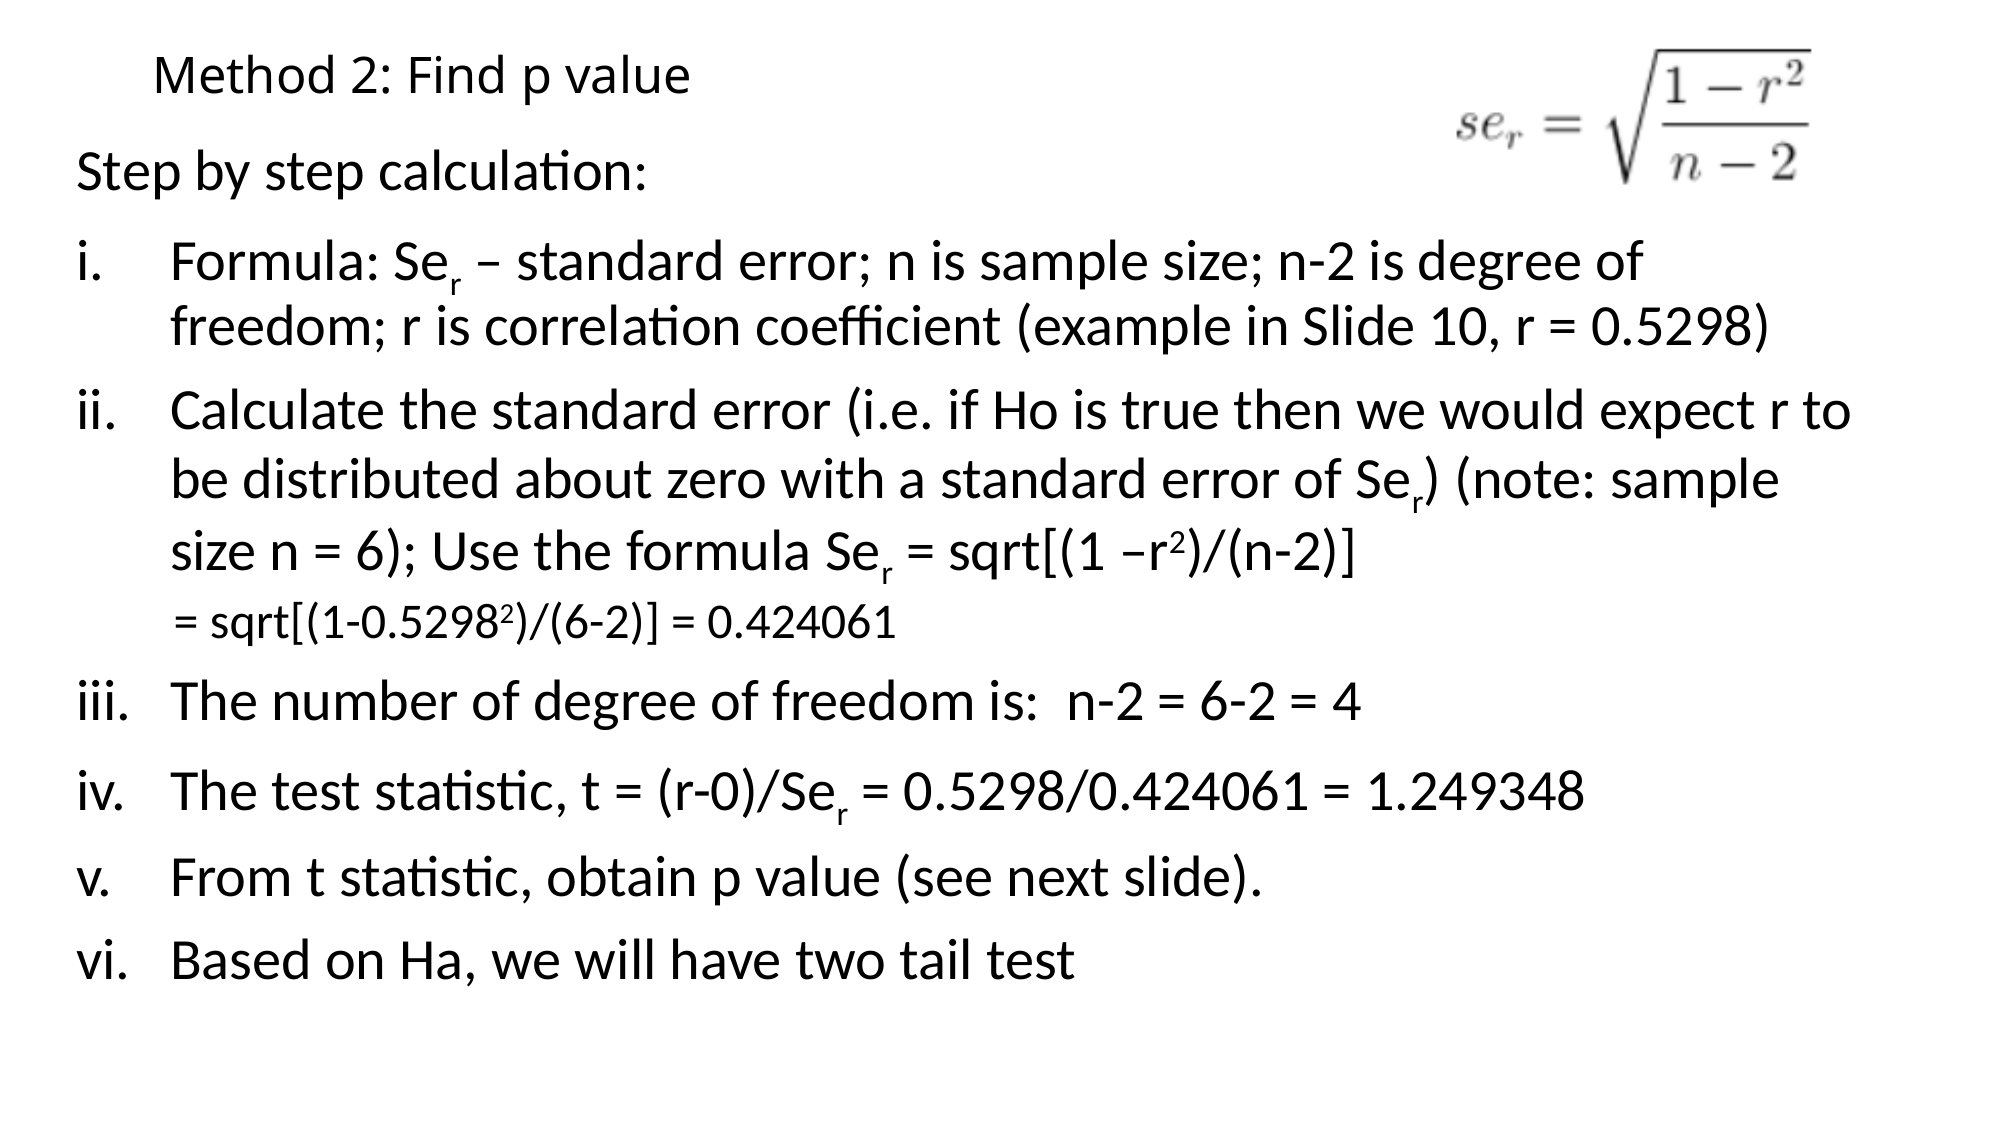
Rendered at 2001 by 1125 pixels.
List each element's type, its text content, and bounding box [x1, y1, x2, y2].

picture [1409, 0, 1863, 218]
list Step by step calculation: Formula: Ser – standard error; n is sample size; n-2 is degree of freedom; r is correlation coefficient (example in Slide 10, r = 0.5298) Calculate the standard error (i.e. if Ho is true then we would expect r to be distributed about zero with a standard error of Ser) (note: sample size n = 6); Use the formula Ser = sqrt[(1 –r2)/(n-2)] = sqrt[(1-0.52982)/(6-2)] = 0.424061 The number of degree of freedom is: n-2 = 6-2 = 4 The test statistic, t = (r-0)/Ser = 0.5298/0.424061 = 1.249348 From t statistic, obtain p value (see next slide). Based on Ha, we will have two tail test [61, 132, 1879, 1014]
title Method 2: Find p value [137, 41, 1409, 112]
